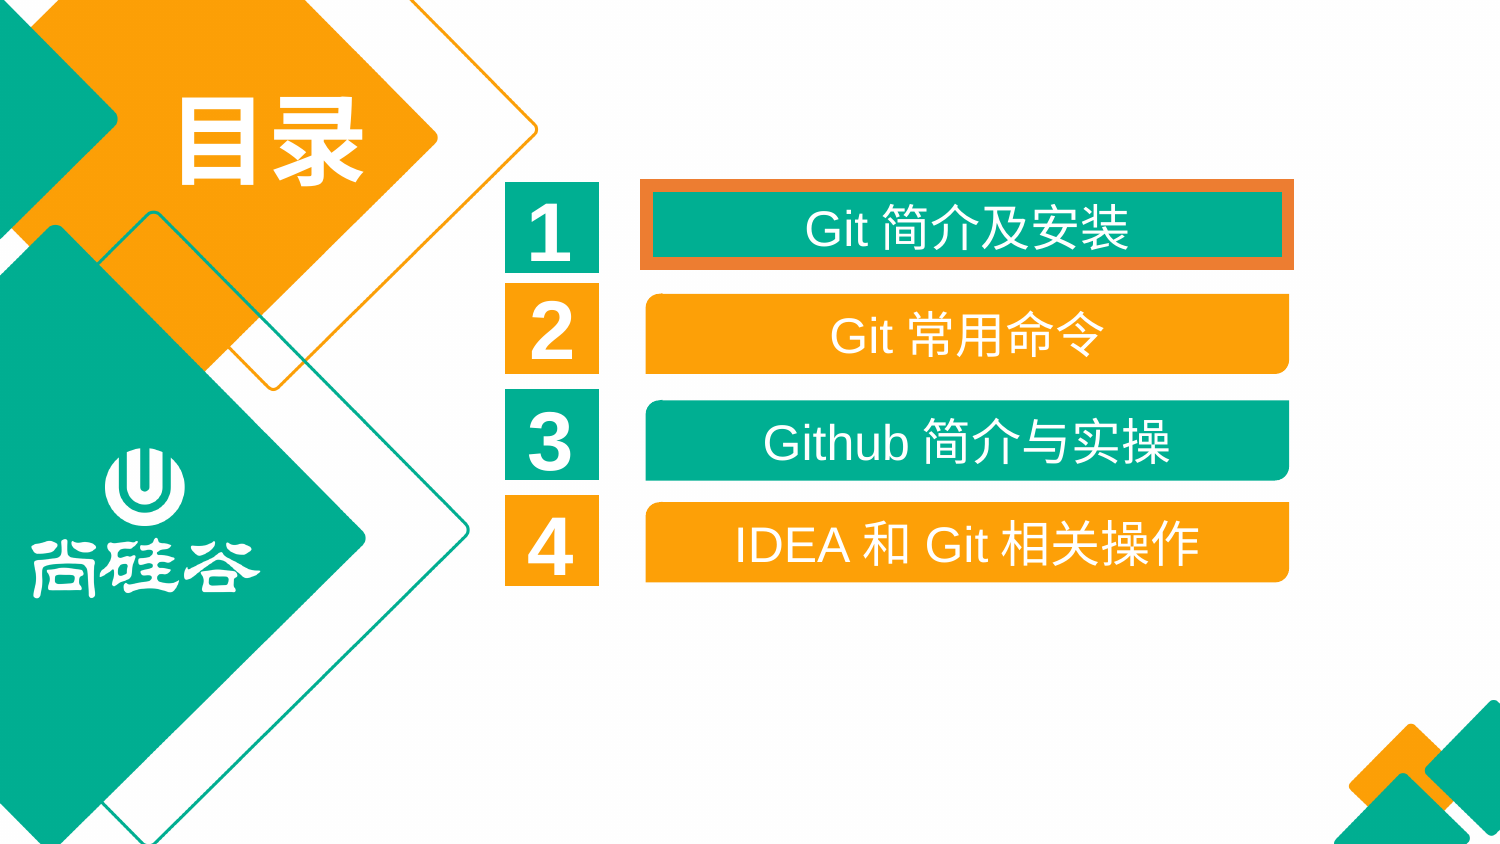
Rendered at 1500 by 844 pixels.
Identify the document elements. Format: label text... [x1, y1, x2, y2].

text_box 目录 [153, 70, 384, 206]
text_box [589, 495, 599, 586]
text_box 1 [511, 171, 589, 286]
text_box [646, 185, 1289, 264]
text_box [505, 283, 514, 374]
text_box 4 [512, 484, 589, 599]
text_box [505, 495, 512, 586]
text_box [645, 197, 1284, 268]
text_box 2 [514, 268, 591, 379]
text_box 3 [501, 379, 600, 494]
picture [0, 0, 1500, 844]
text_box [505, 182, 511, 273]
text_box [591, 283, 599, 374]
text_box IDEA和Git相关操作 [645, 501, 1290, 583]
text_box Github简介与实操 [645, 399, 1290, 481]
text_box [589, 182, 599, 273]
text_box Git常用命令 [645, 293, 1290, 374]
